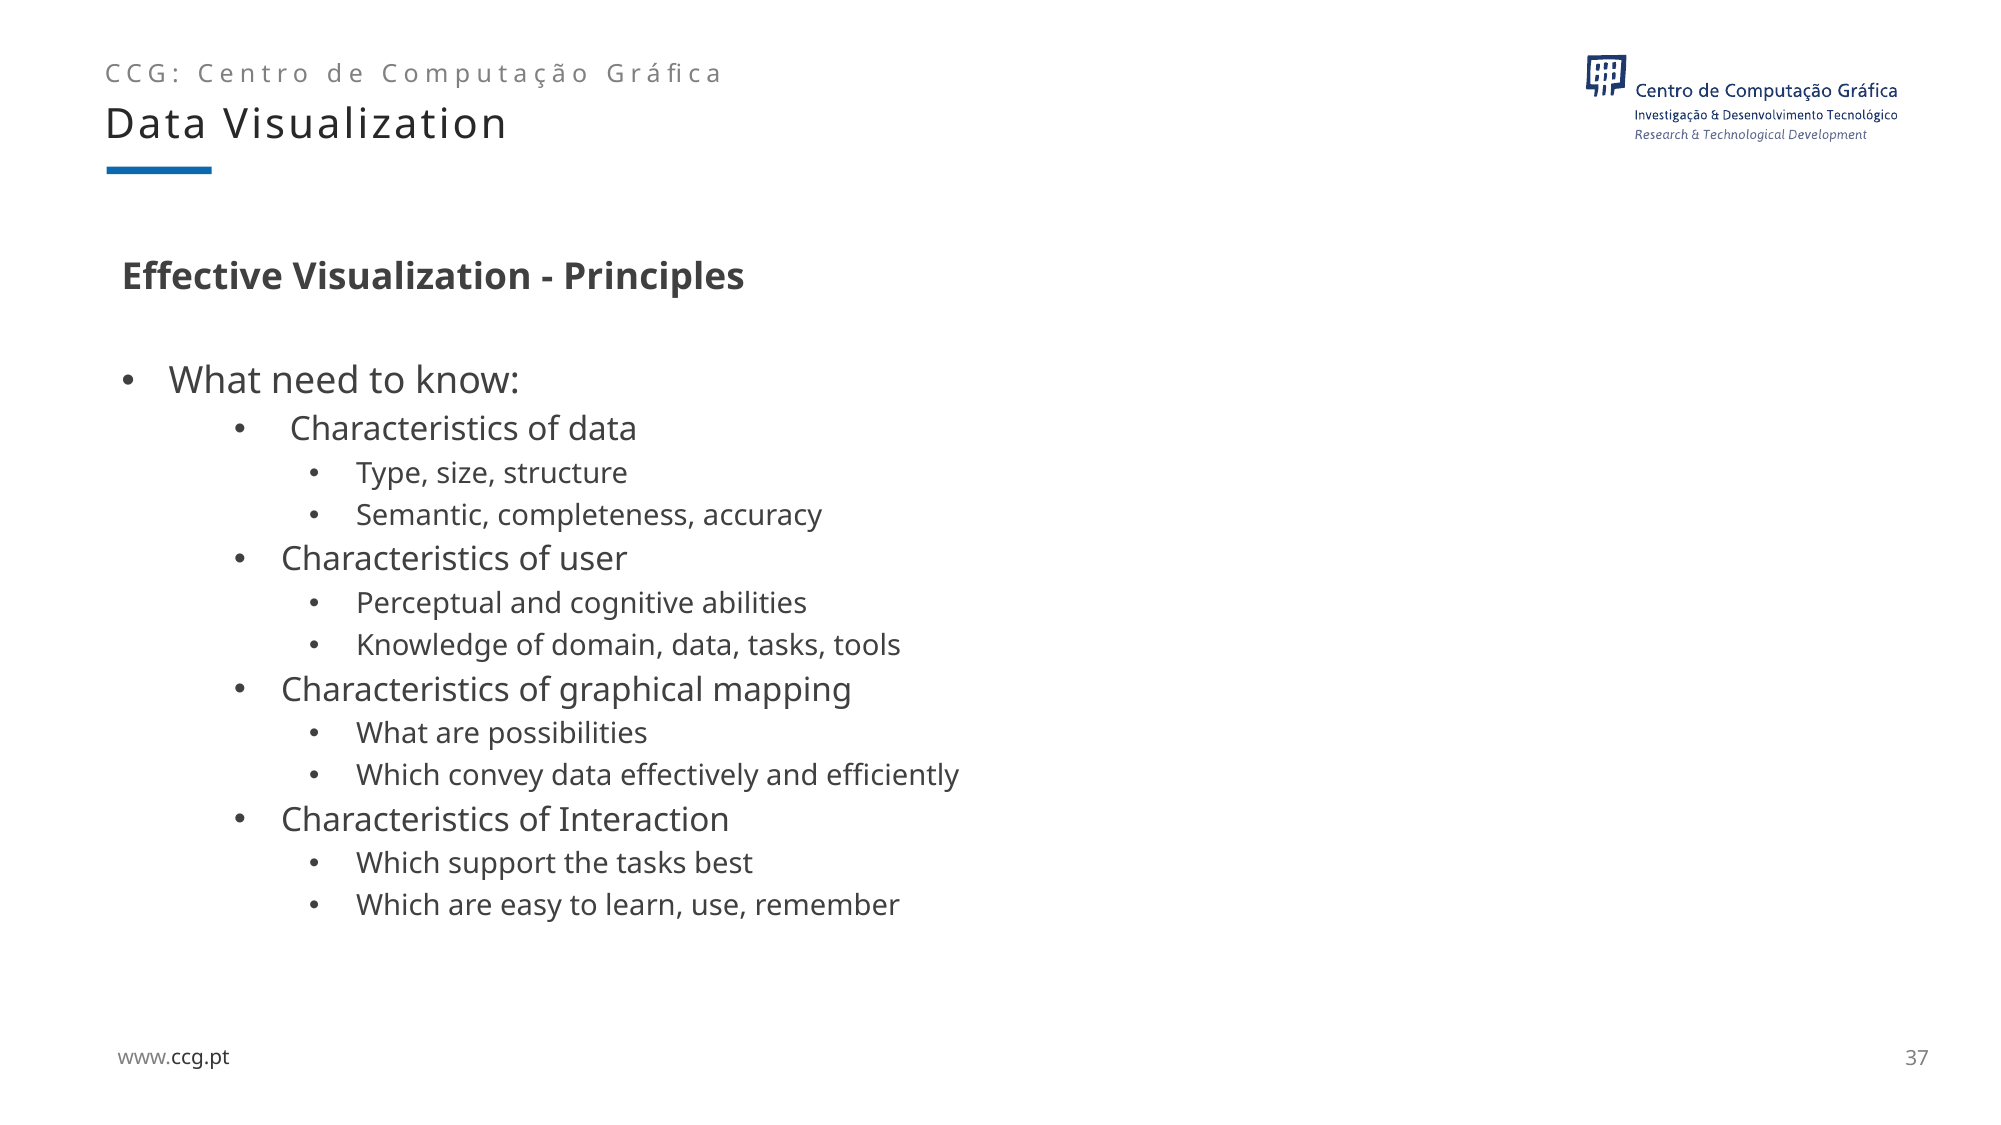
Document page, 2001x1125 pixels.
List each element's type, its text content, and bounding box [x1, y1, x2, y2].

list Data Visualization [104, 102, 1538, 153]
slide_number 37 [1881, 1026, 1953, 1091]
title Effective Visualization - Principles [106, 249, 1882, 305]
list What need to know: Characteristics of data Type, size, structure Semantic, completeness, accuracy Characteristics of user Perceptual and cognitive abilities Knowledge of domain, data, tasks, tools Characteristics of graphical mapping What are possibilities Which convey data effectively and efficiently Characteristics of Interaction Which support the tasks best Which are easy to learn, use, remember [106, 353, 1782, 1005]
